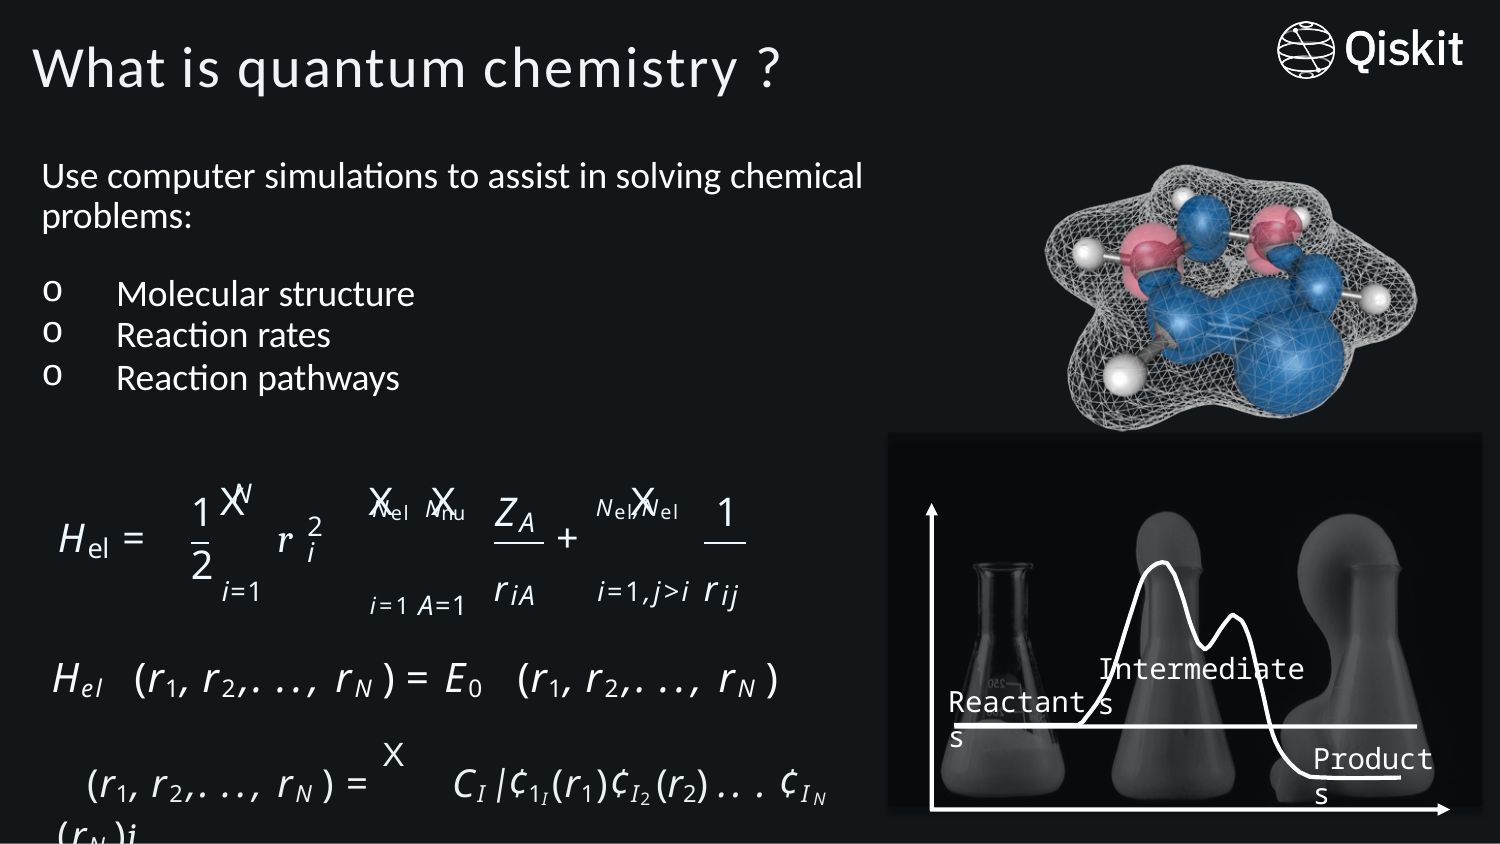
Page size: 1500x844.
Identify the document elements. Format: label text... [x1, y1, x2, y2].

text_box A [517, 502, 544, 538]
text_box i [305, 561, 320, 568]
text_box r [275, 511, 362, 561]
text_box X i=1 [217, 473, 274, 607]
text_box riA [487, 544, 549, 618]
text_box X i=1,j>i [590, 473, 696, 607]
title What is quantum chemistry ? [32, 18, 1468, 171]
text_box H = [55, 511, 188, 561]
text_box 2 [305, 506, 324, 511]
text_box Hel (r1, r2,. .., rN ) = E0 (r1, r2,. .., rN ) (r1, r2,. .., rN ) = X CI |¢1I (r1)¢I2 (r2) .. . ¢IN (rN )i I [45, 647, 897, 844]
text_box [878, 155, 1491, 824]
text_box Use computer simulations to assist in solving chemical problems: Molecular structure Reaction rates Reaction pathways [39, 148, 868, 398]
text_box el [85, 561, 111, 565]
text_box Z [492, 484, 522, 534]
text_box X X i=1 A=1 [365, 473, 486, 624]
text_box + [554, 511, 587, 561]
text_box 1 rij [697, 472, 749, 618]
text_box 1 2 [188, 478, 211, 588]
